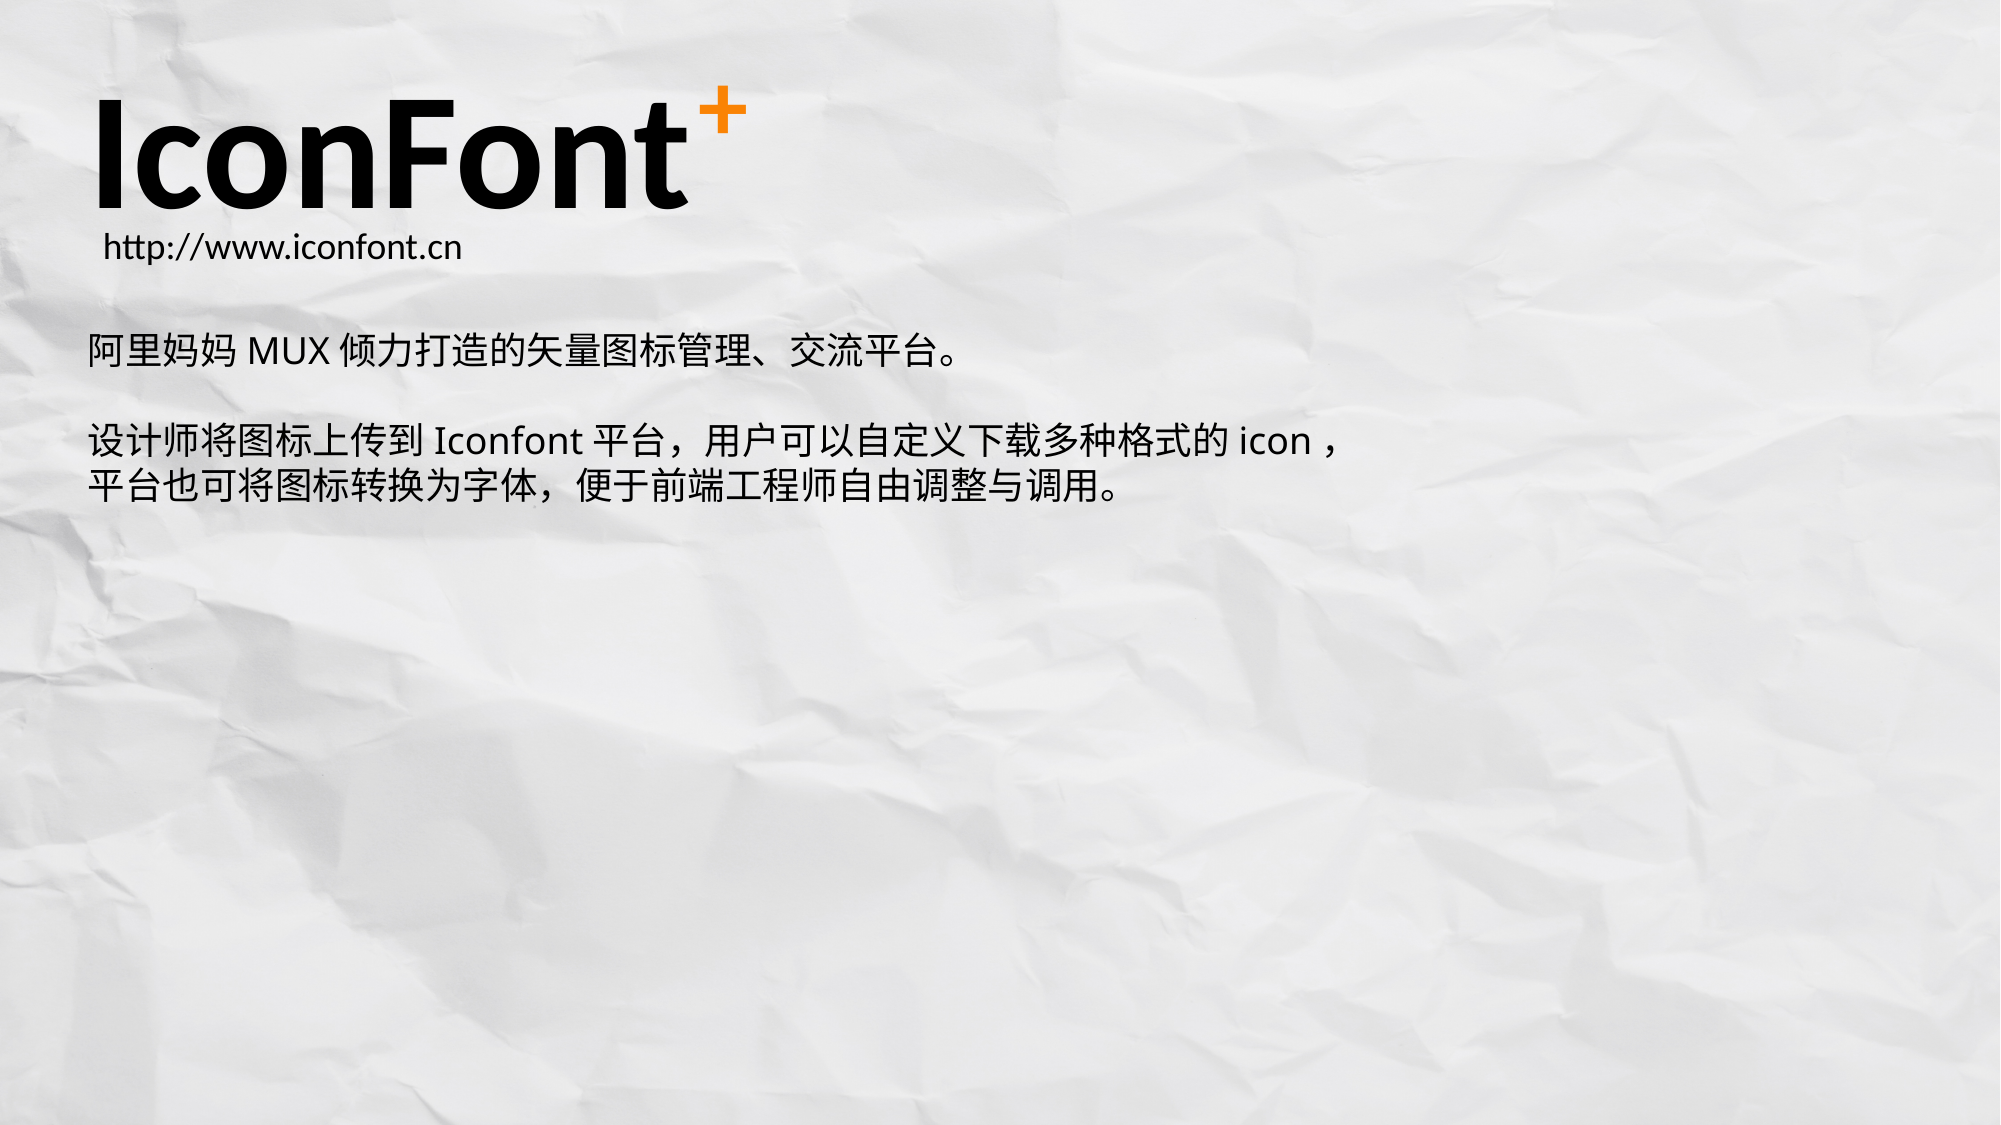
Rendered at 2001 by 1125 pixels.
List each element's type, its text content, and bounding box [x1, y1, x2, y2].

text_box http://www.iconfont.cn [88, 214, 479, 275]
text_box IconFont [74, 34, 707, 250]
picture [0, 0, 2001, 1125]
text_box 阿里妈妈MUX倾力打造的矢量图标管理、交流平台。 设计师将图标上传到Iconfont平台，用户可以自定义下载多种格式的icon， 平台也可将图标转换为字体，便于前端工程师自由调整与调用。 [72, 319, 1374, 515]
text_box + [683, 34, 763, 170]
